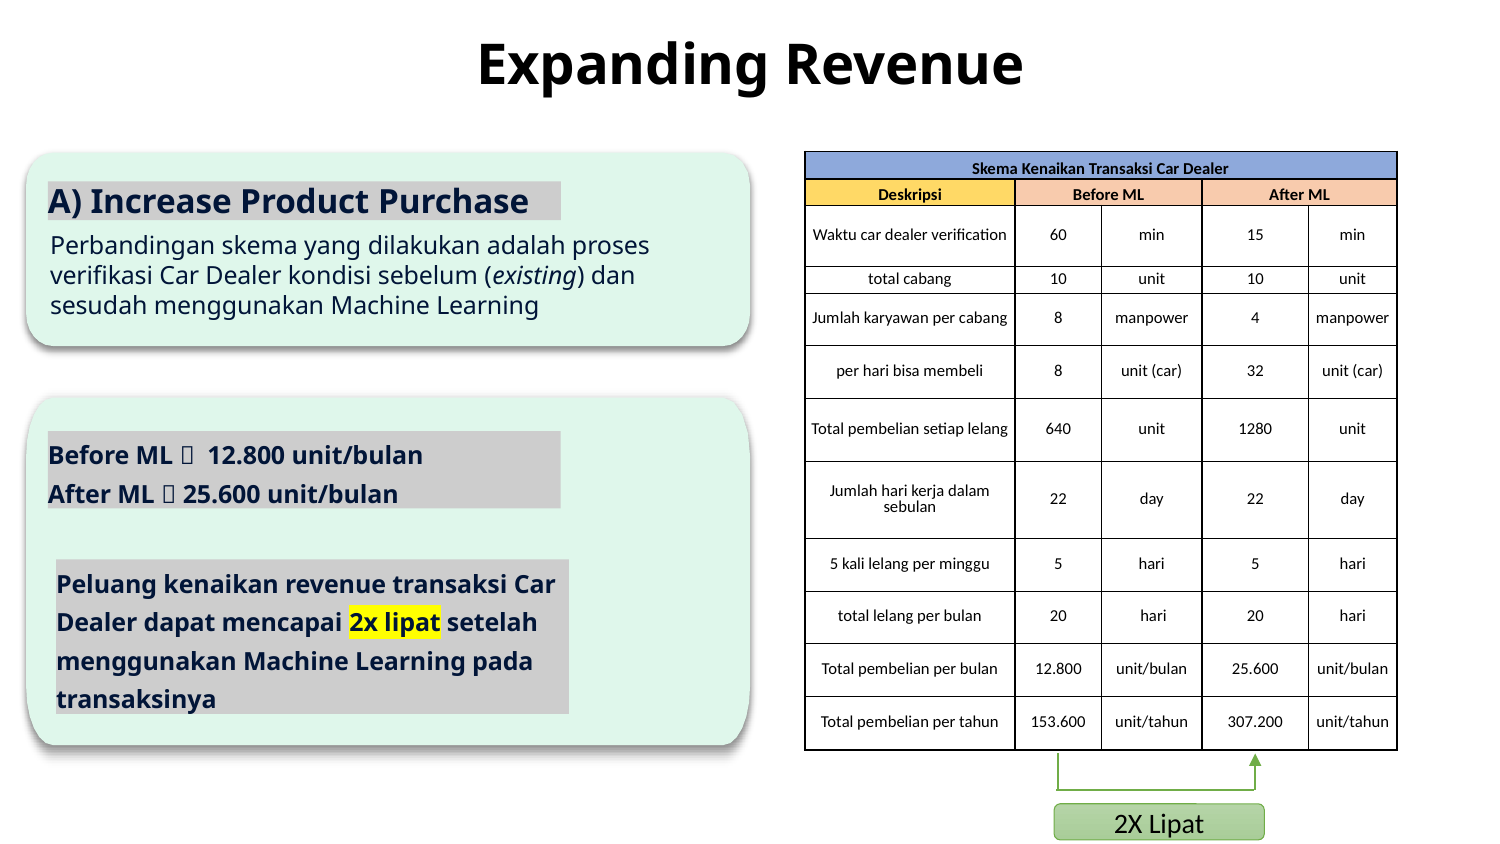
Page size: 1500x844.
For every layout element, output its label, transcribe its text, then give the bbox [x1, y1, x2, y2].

table_cell unit [1102, 267, 1201, 293]
table_cell 22 [1016, 462, 1101, 538]
table_cell 5 [1203, 539, 1308, 591]
table_cell Total pembelian setiap lelang [806, 399, 1014, 461]
table_cell min [1102, 206, 1201, 266]
table_cell unit/tahun [1309, 697, 1396, 749]
table_cell 8 [1016, 294, 1101, 345]
table_cell After ML [1203, 180, 1396, 205]
table_cell hari [1102, 592, 1201, 643]
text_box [1056, 753, 1256, 791]
text_box 2X Lipat [1053, 803, 1265, 841]
table_cell 10 [1016, 267, 1101, 293]
table_cell 4 [1203, 294, 1308, 345]
table_cell 307.200 [1203, 697, 1308, 749]
table_cell manpower [1309, 294, 1396, 345]
table_cell 10 [1203, 267, 1308, 293]
table_cell hari [1309, 592, 1396, 643]
table_cell 5 kali lelang per minggu [806, 539, 1014, 591]
table_cell Waktu car dealer verification [806, 206, 1014, 266]
table_cell unit [1309, 399, 1396, 461]
table_cell 20 [1203, 592, 1308, 643]
table_header Skema Kenaikan Transaksi Car Dealer [806, 152, 1396, 178]
table_cell day [1309, 462, 1396, 538]
table_cell 8 [1016, 346, 1101, 398]
table_cell 60 [1016, 206, 1101, 266]
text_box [16, 384, 760, 773]
table_cell 32 [1203, 346, 1308, 398]
table_cell hari [1102, 539, 1201, 591]
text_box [16, 145, 760, 362]
title Expanding Revenue [258, 0, 1241, 133]
table_cell manpower [1102, 294, 1201, 345]
table_cell day [1102, 462, 1201, 538]
table_cell total lelang per bulan [806, 592, 1014, 643]
table_cell 20 [1016, 592, 1101, 643]
table_cell Jumlah karyawan per cabang [806, 294, 1014, 345]
table_cell 153.600 [1016, 697, 1101, 749]
table_cell Jumlah hari kerja dalam sebulan [806, 462, 1014, 538]
table_cell 5 [1016, 539, 1101, 591]
table_cell 22 [1203, 462, 1308, 538]
table_cell 25.600 [1203, 644, 1308, 696]
table_cell unit [1309, 267, 1396, 293]
table_cell 640 [1016, 399, 1101, 461]
table_cell unit (car) [1309, 346, 1396, 398]
table_cell per hari bisa membeli [806, 346, 1014, 398]
table_cell unit/bulan [1102, 644, 1201, 696]
table_cell Deskripsi [806, 180, 1014, 205]
table_cell 12.800 [1016, 644, 1101, 696]
table_cell Total pembelian per tahun [806, 697, 1014, 749]
table_cell min [1309, 206, 1396, 266]
table_cell 15 [1203, 206, 1308, 266]
table_cell Total pembelian per bulan [806, 644, 1014, 696]
table_cell unit/tahun [1102, 697, 1201, 749]
table_cell unit/bulan [1309, 644, 1396, 696]
table_cell unit [1102, 399, 1201, 461]
table_cell 1280 [1203, 399, 1308, 461]
table_cell Before ML [1016, 180, 1201, 205]
table_cell unit (car) [1102, 346, 1201, 398]
table_cell hari [1309, 539, 1396, 591]
table_cell total cabang [806, 267, 1014, 293]
